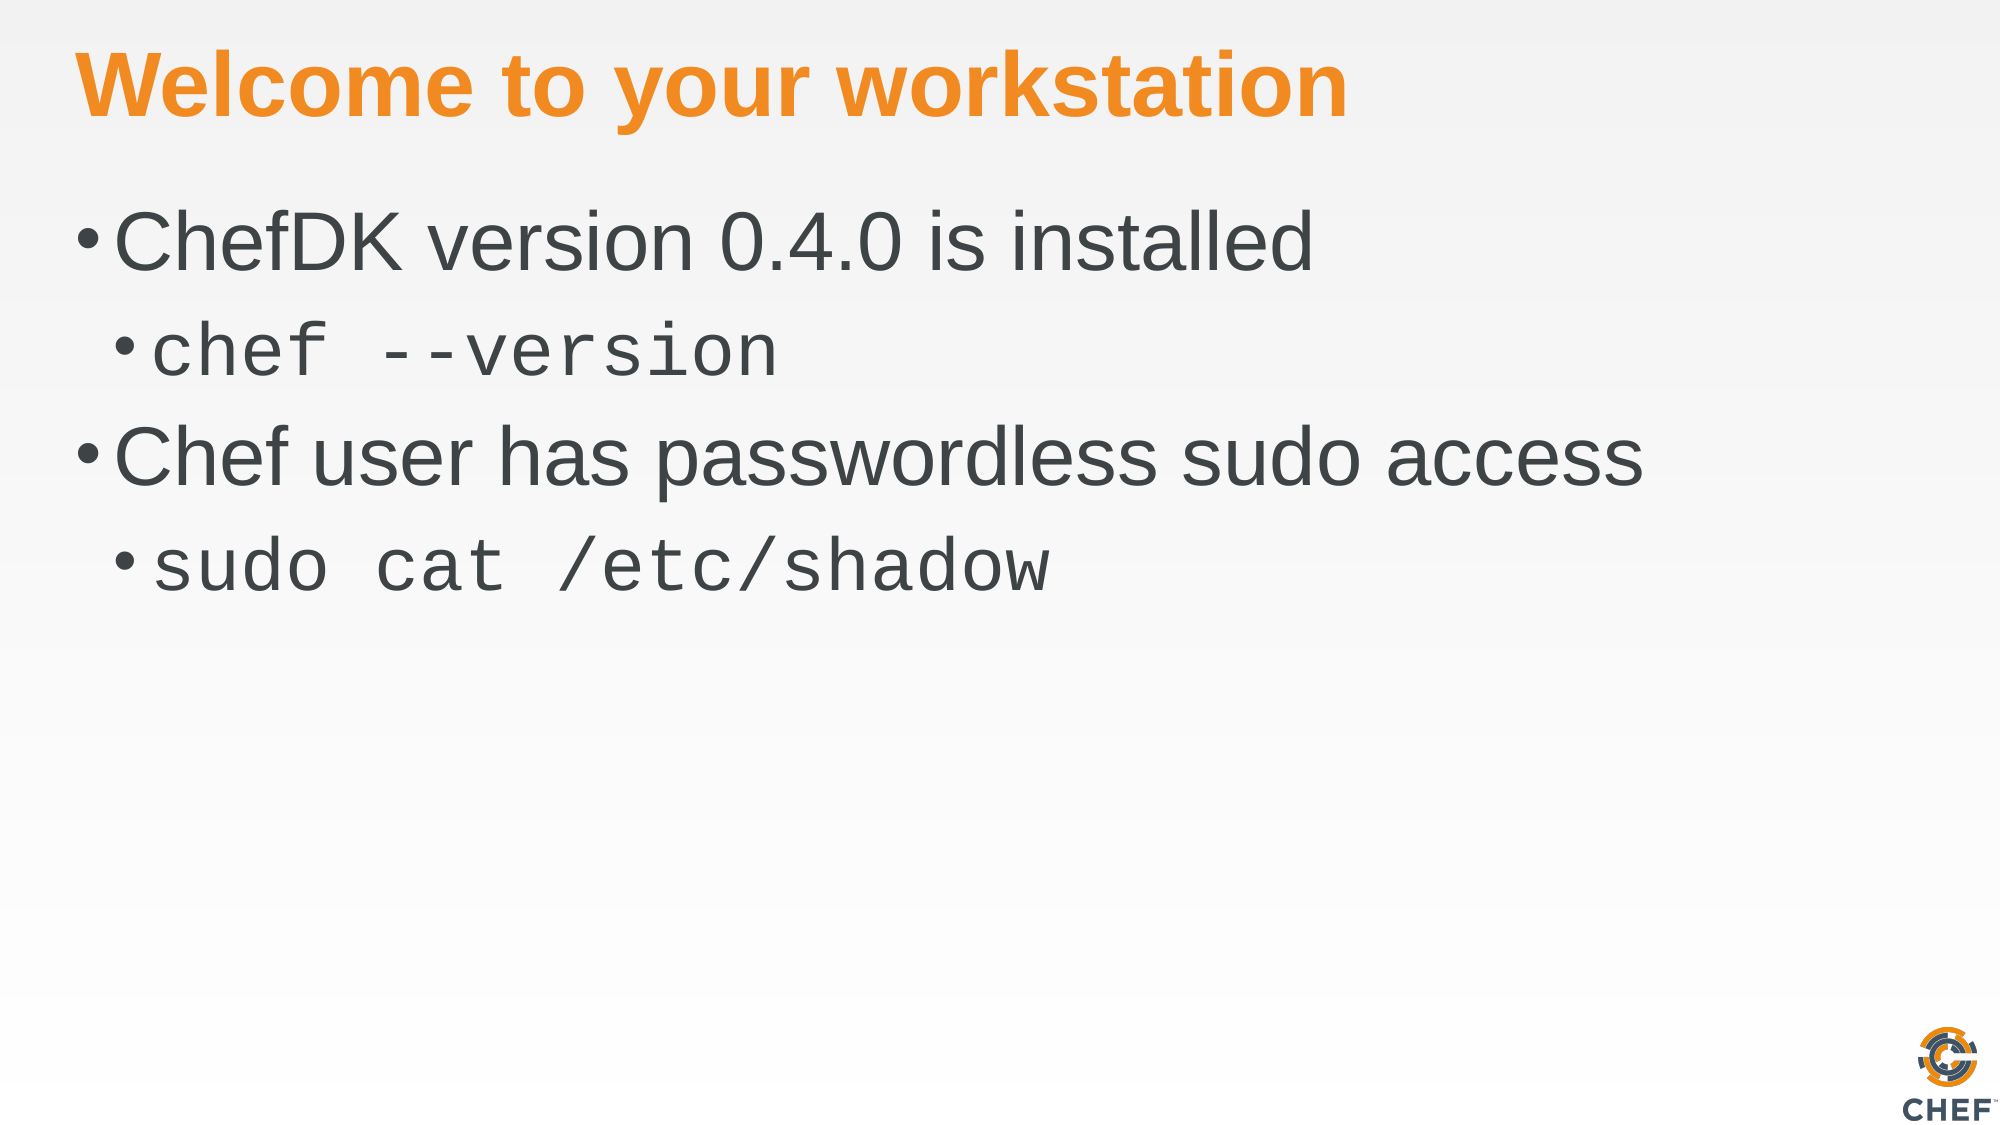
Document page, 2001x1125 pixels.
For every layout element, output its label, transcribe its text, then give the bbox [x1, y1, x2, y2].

list ChefDK version 0.4.0 is installed chef --version Chef user has passwordless sudo access sudo cat /etc/shadow [75, 187, 1913, 1050]
picture [1903, 1027, 1998, 1121]
title Welcome to your workstation [75, 37, 1913, 140]
